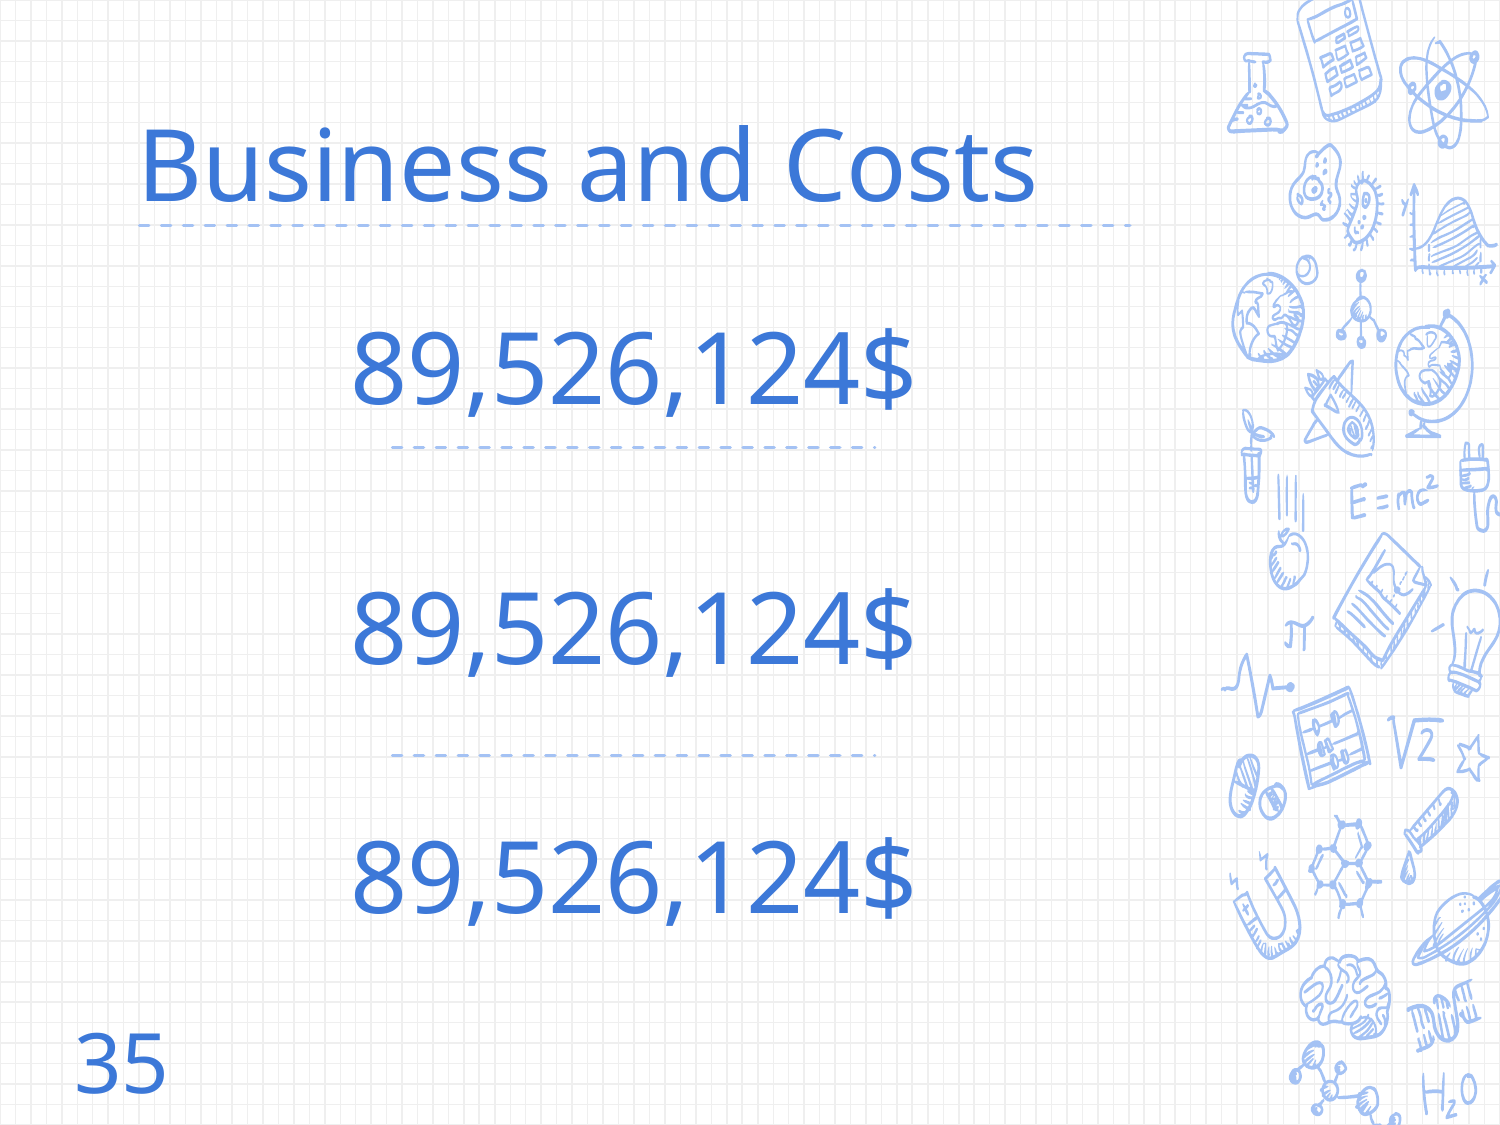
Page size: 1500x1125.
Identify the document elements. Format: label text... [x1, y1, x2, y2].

text_box 89,526,124$ [147, 243, 1121, 440]
text_box 89,526,124$ [147, 752, 1121, 949]
title Business and Costs [122, 49, 1130, 237]
text_box 35 [59, 996, 195, 1125]
text_box 89,526,124$ [879, 503, 1121, 700]
text_box 89,526,124$ [147, 503, 387, 700]
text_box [392, 447, 876, 756]
